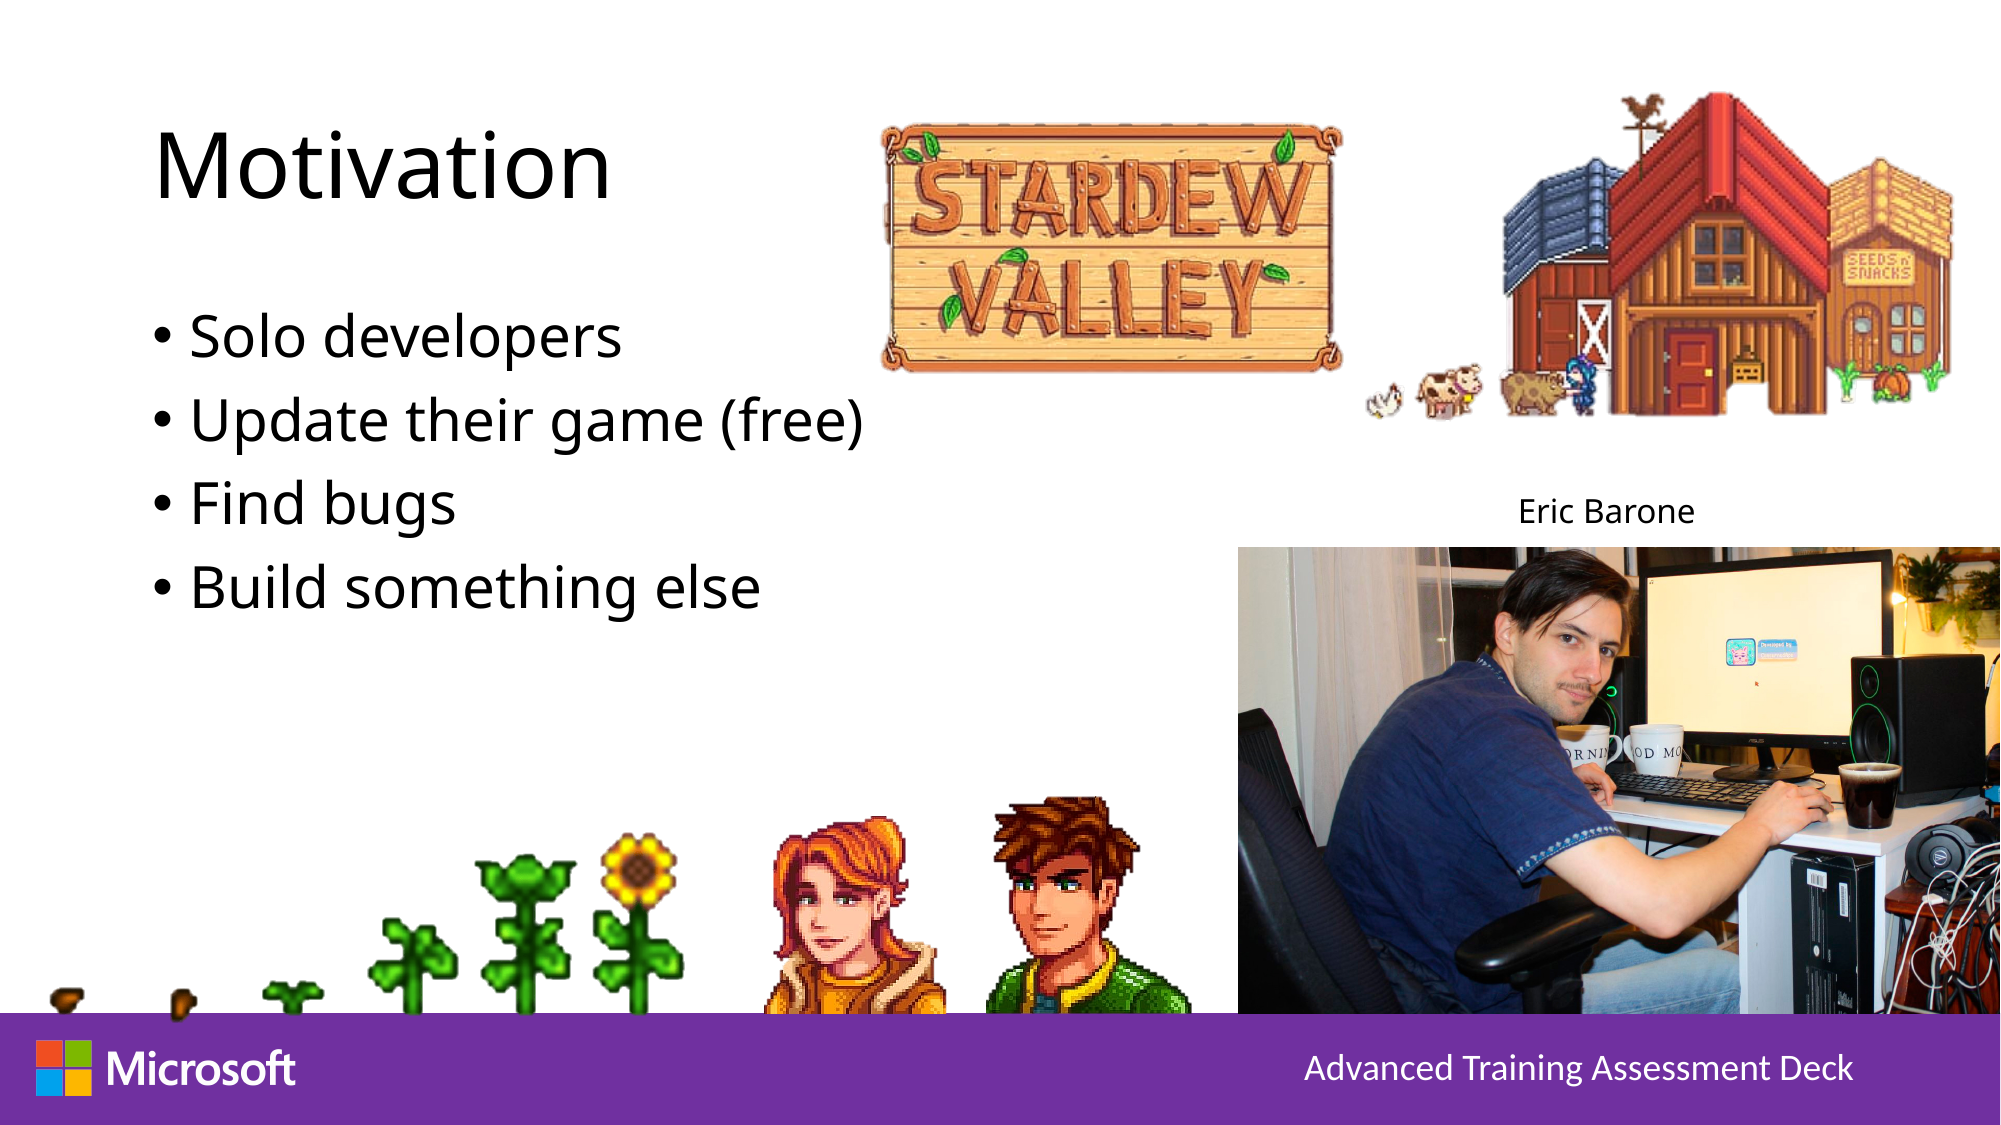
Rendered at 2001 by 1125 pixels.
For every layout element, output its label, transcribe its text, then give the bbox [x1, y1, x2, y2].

text_box Eric Barone [1502, 487, 1736, 547]
picture [972, 794, 1192, 1014]
picture [0, 794, 689, 1125]
list Solo developers Update their game (free) Find bugs Build something else [137, 299, 1863, 1014]
picture [1238, 547, 2000, 1014]
title Motivation [137, 59, 872, 278]
picture [752, 810, 949, 1014]
picture [872, 59, 1957, 424]
